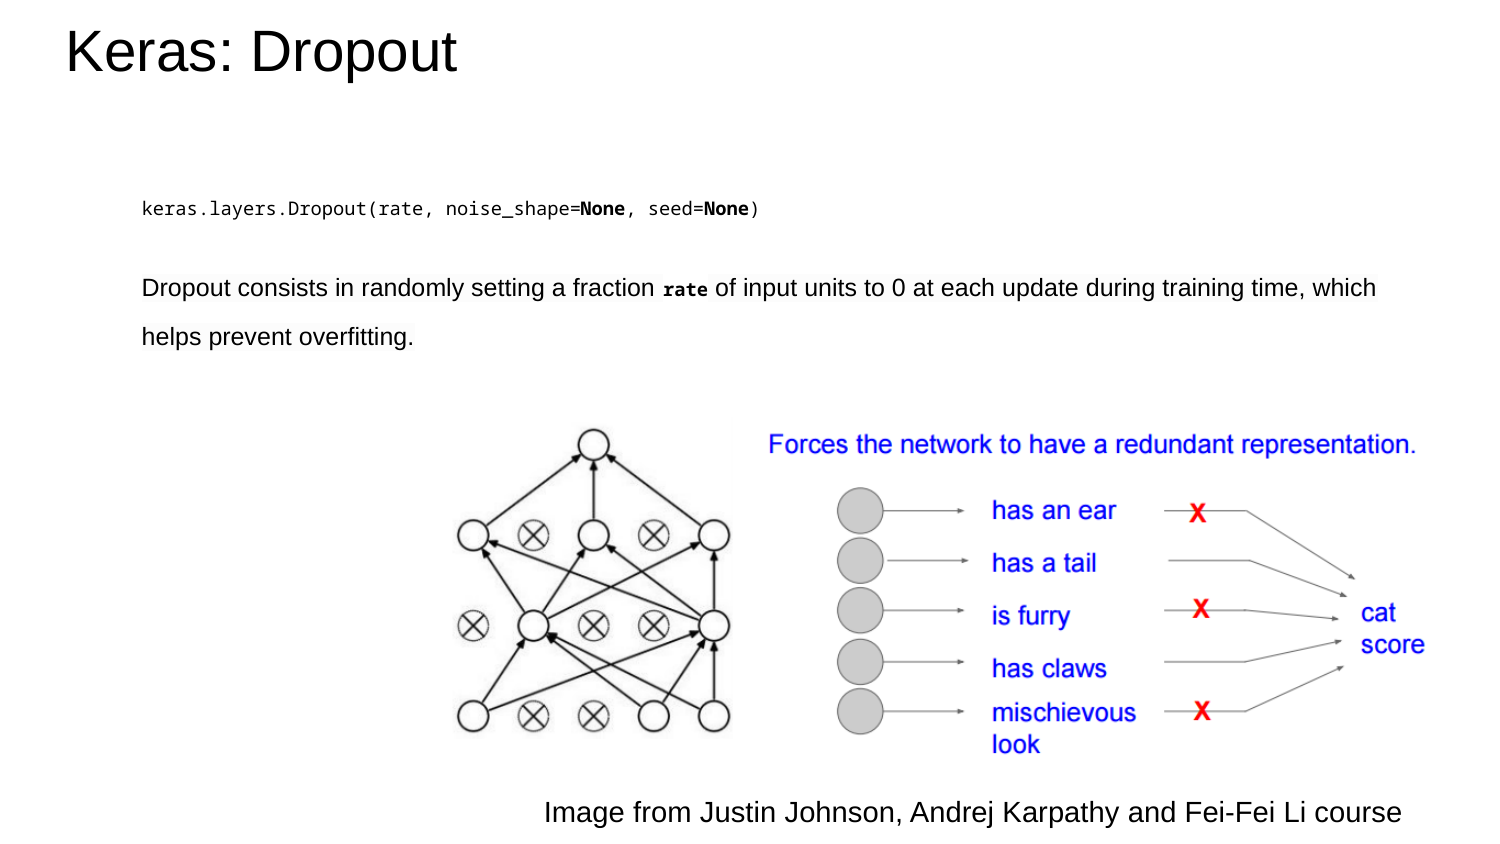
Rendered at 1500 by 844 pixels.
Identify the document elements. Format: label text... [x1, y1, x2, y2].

text_box Image from Justin Johnson, Andrej Karpathy and Fei-Fei Li course [445, 778, 1500, 844]
list keras.layers.Dropout(rate, noise_shape=None, seed=None) Dropout consists in randomly setting a fraction rate of input units to 0 at each update during training time, which helps prevent overfitting. [127, 186, 1449, 781]
title Keras: Dropout [51, 0, 1449, 96]
picture [405, 405, 1450, 768]
